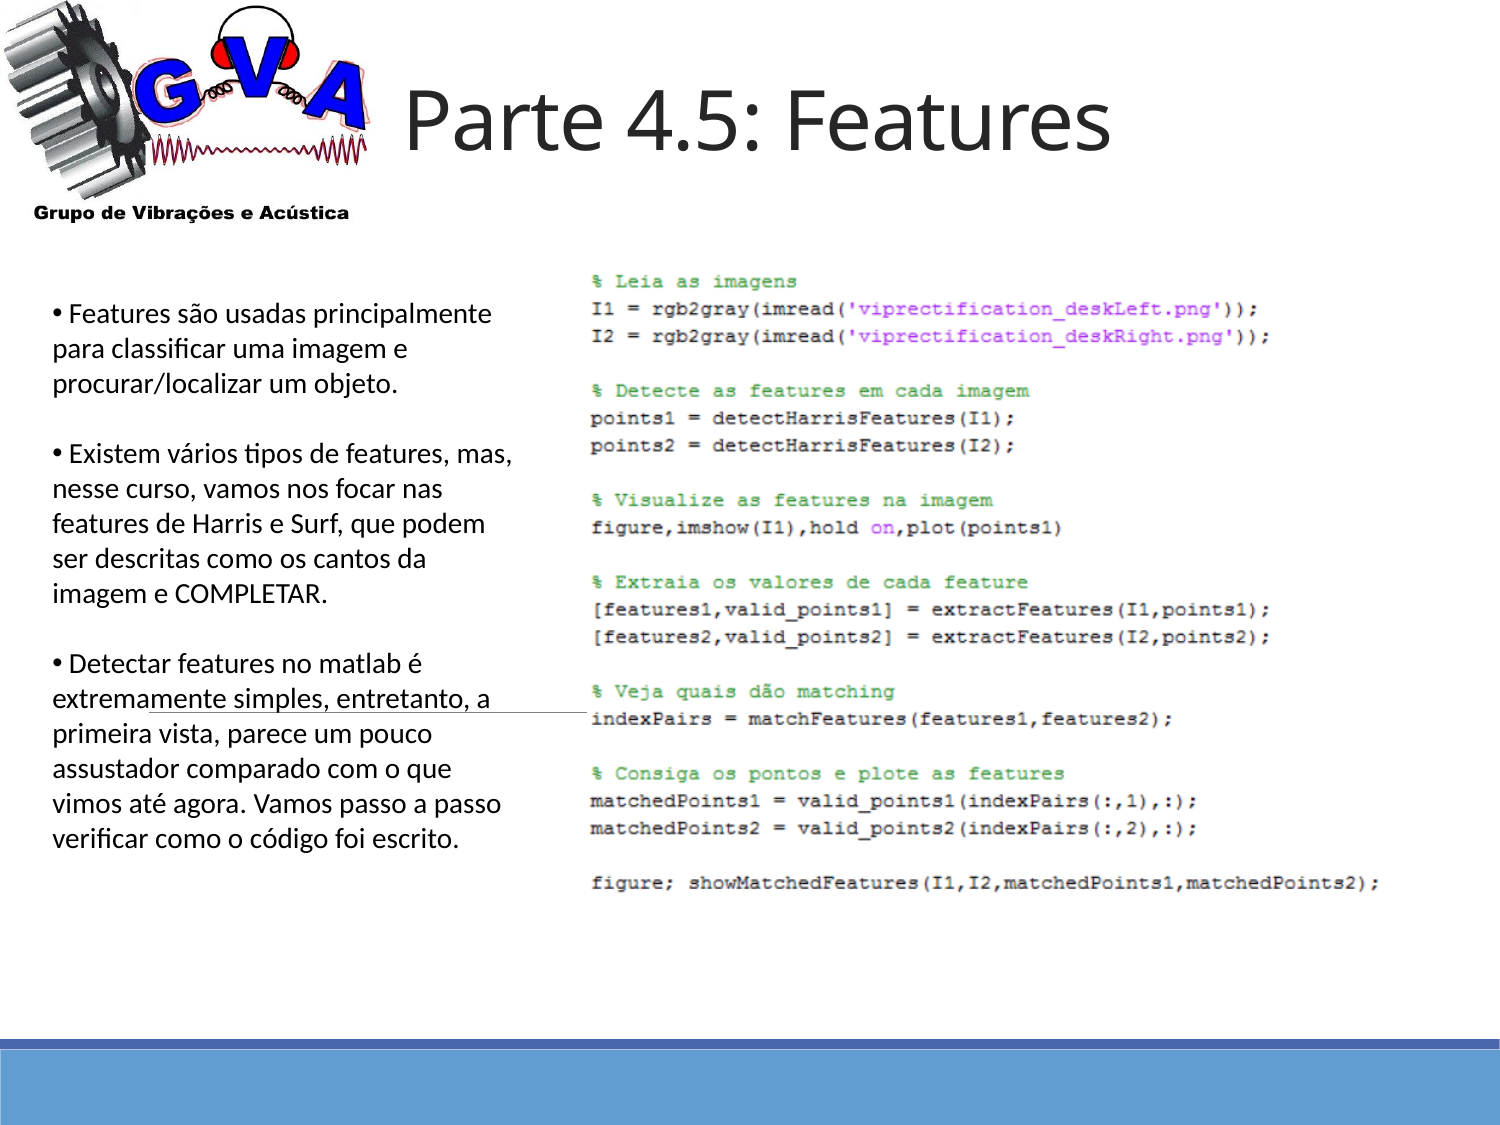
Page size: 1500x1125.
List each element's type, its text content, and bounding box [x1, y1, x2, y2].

title Parte 4.5: Features [387, 0, 1475, 175]
picture [586, 261, 1420, 901]
picture [0, 0, 377, 226]
text_box Features são usadas principalmente para classificar uma imagem e procurar/localizar um objeto. Existem vários tipos de features, mas, nesse curso, vamos nos focar nas features de Harris e Surf, que podem ser descritas como os cantos da imagem e COMPLETAR. Detectar features no matlab é extremamente simples, entretanto, a primeira vista, parece um pouco assustador comparado com o que vimos até agora. Vamos passo a passo verificar como o código foi escrito. [37, 287, 538, 862]
